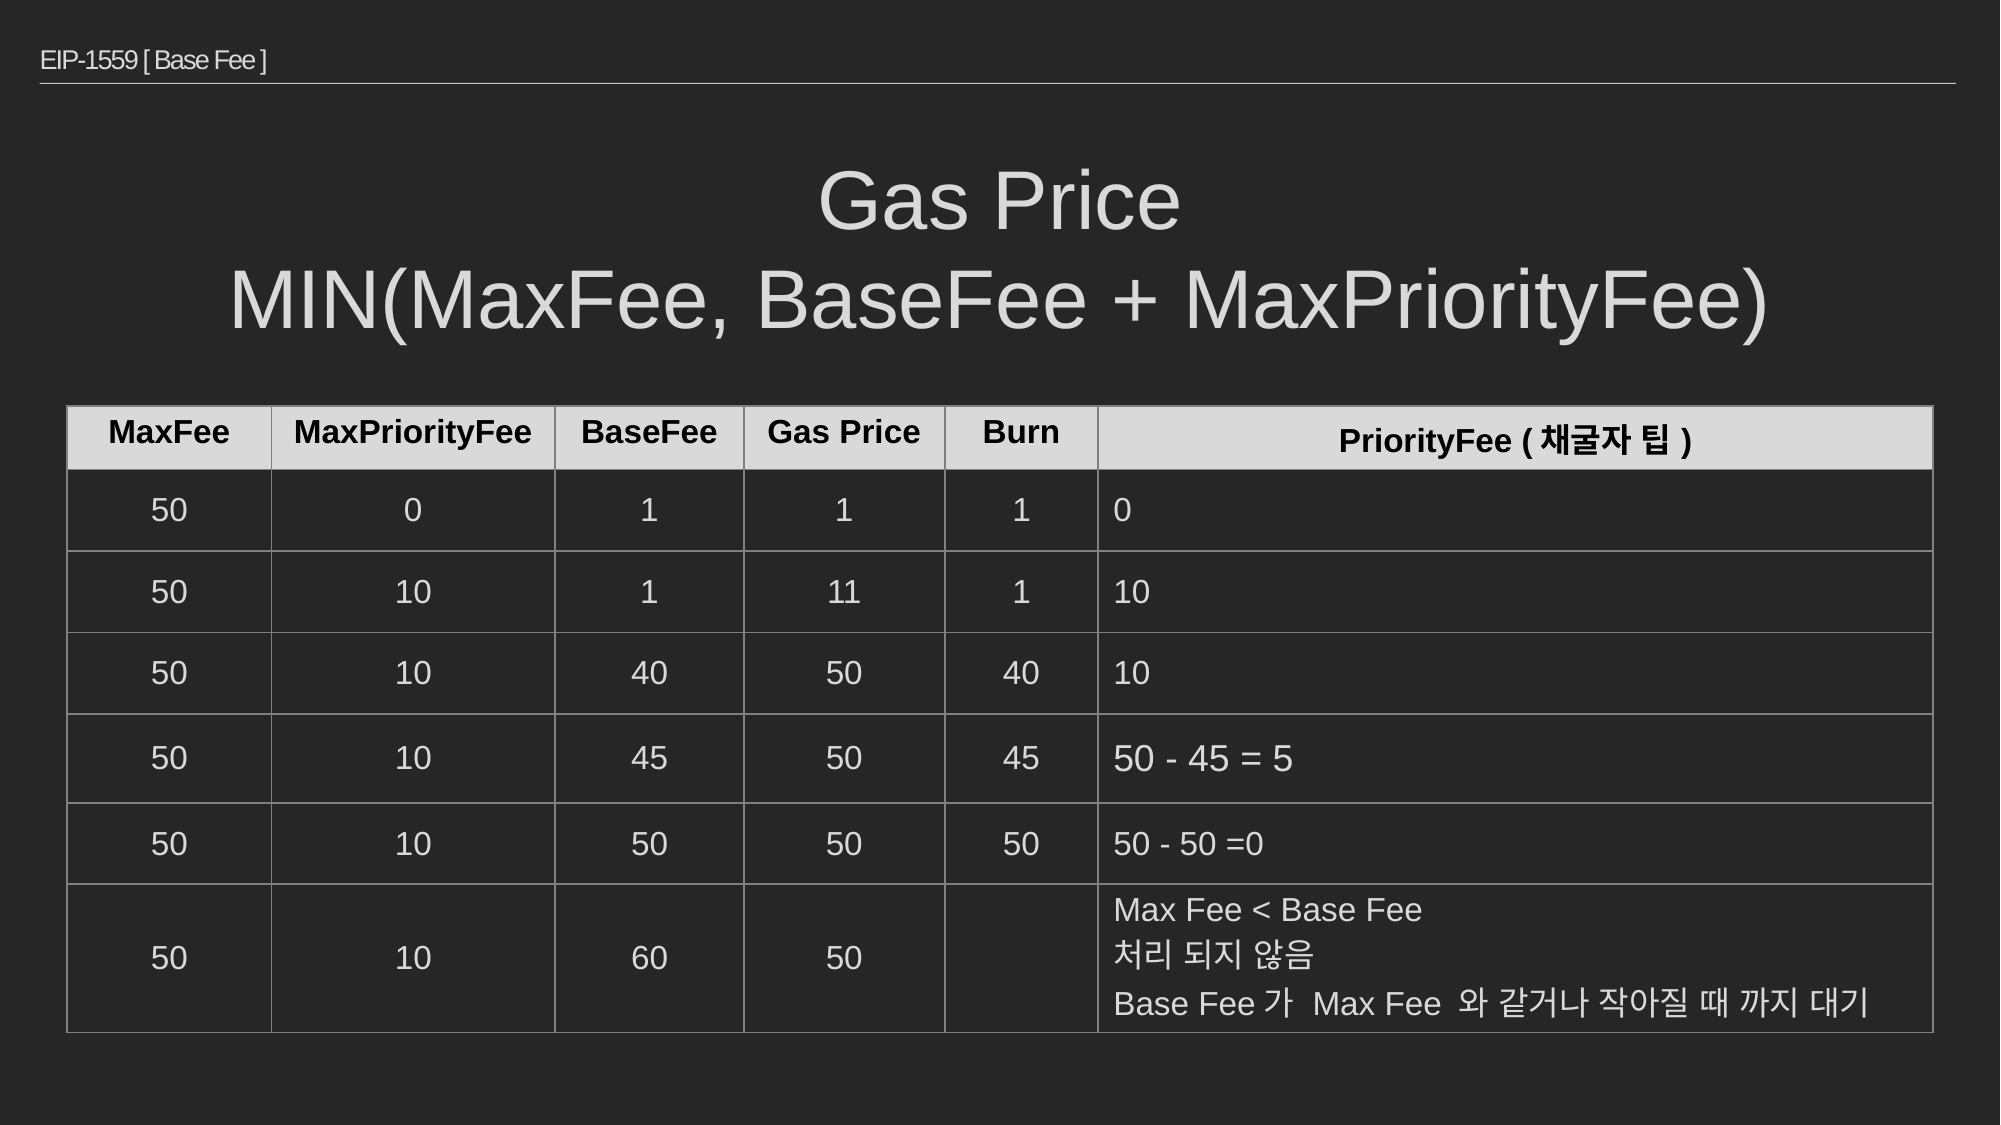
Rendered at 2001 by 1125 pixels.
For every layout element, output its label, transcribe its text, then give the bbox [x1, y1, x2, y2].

table_cell [946, 885, 1097, 1032]
table_cell 10 [1099, 633, 1932, 713]
table_cell 10 [272, 885, 554, 1032]
table_header Burn [946, 407, 1097, 469]
table_cell 10 [272, 552, 554, 632]
table_header MaxFee [68, 407, 271, 469]
table_cell 50 [745, 715, 944, 802]
table_cell 0 [272, 470, 554, 550]
table_cell 50 [68, 470, 271, 550]
table_cell 50 [68, 633, 271, 713]
table_cell 1 [946, 470, 1097, 550]
table_cell Max Fee < Base Fee 처리 되지 않음 Base Fee가 Max Fee 와 같거나 작아질 때 까지 대기 [1099, 885, 1932, 1032]
table_cell 10 [272, 804, 554, 883]
table_cell 1 [556, 470, 743, 550]
table_cell 10 [272, 715, 554, 802]
table_cell 0 [1099, 470, 1932, 550]
table_cell 45 [946, 715, 1097, 802]
table_cell 50 - 50 =0 [1099, 804, 1932, 883]
title EIP-1559 [ Base Fee ] [39, 31, 1961, 84]
table_cell 50 [556, 804, 743, 883]
table_cell 1 [745, 470, 944, 550]
table_header BaseFee [556, 407, 743, 469]
table_cell 1 [946, 552, 1097, 632]
table_cell 11 [745, 552, 944, 632]
text_box Gas Price MIN(MaxFee, BaseFee + MaxPriorityFee) [213, 138, 1787, 354]
table_header Gas Price [745, 407, 944, 469]
table_cell 1 [556, 552, 743, 632]
table_cell 50 [745, 885, 944, 1032]
table_cell 40 [946, 633, 1097, 713]
table_cell 50 [68, 804, 271, 883]
table_cell 50 [68, 715, 271, 802]
table_cell 50 [68, 552, 271, 632]
table_header MaxPriorityFee [272, 407, 554, 469]
table_cell 10 [272, 633, 554, 713]
table_cell 50 [68, 885, 271, 1032]
table_cell 50 - 45 = 5 [1099, 715, 1932, 802]
table_cell 60 [556, 885, 743, 1032]
table_cell 50 [745, 633, 944, 713]
table_cell 50 [745, 804, 944, 883]
table_cell 10 [1099, 552, 1932, 632]
table_cell 45 [556, 715, 743, 802]
table_cell 40 [556, 633, 743, 713]
table_cell 50 [946, 804, 1097, 883]
table_header PriorityFee (채굴자 팁) [1099, 407, 1932, 469]
